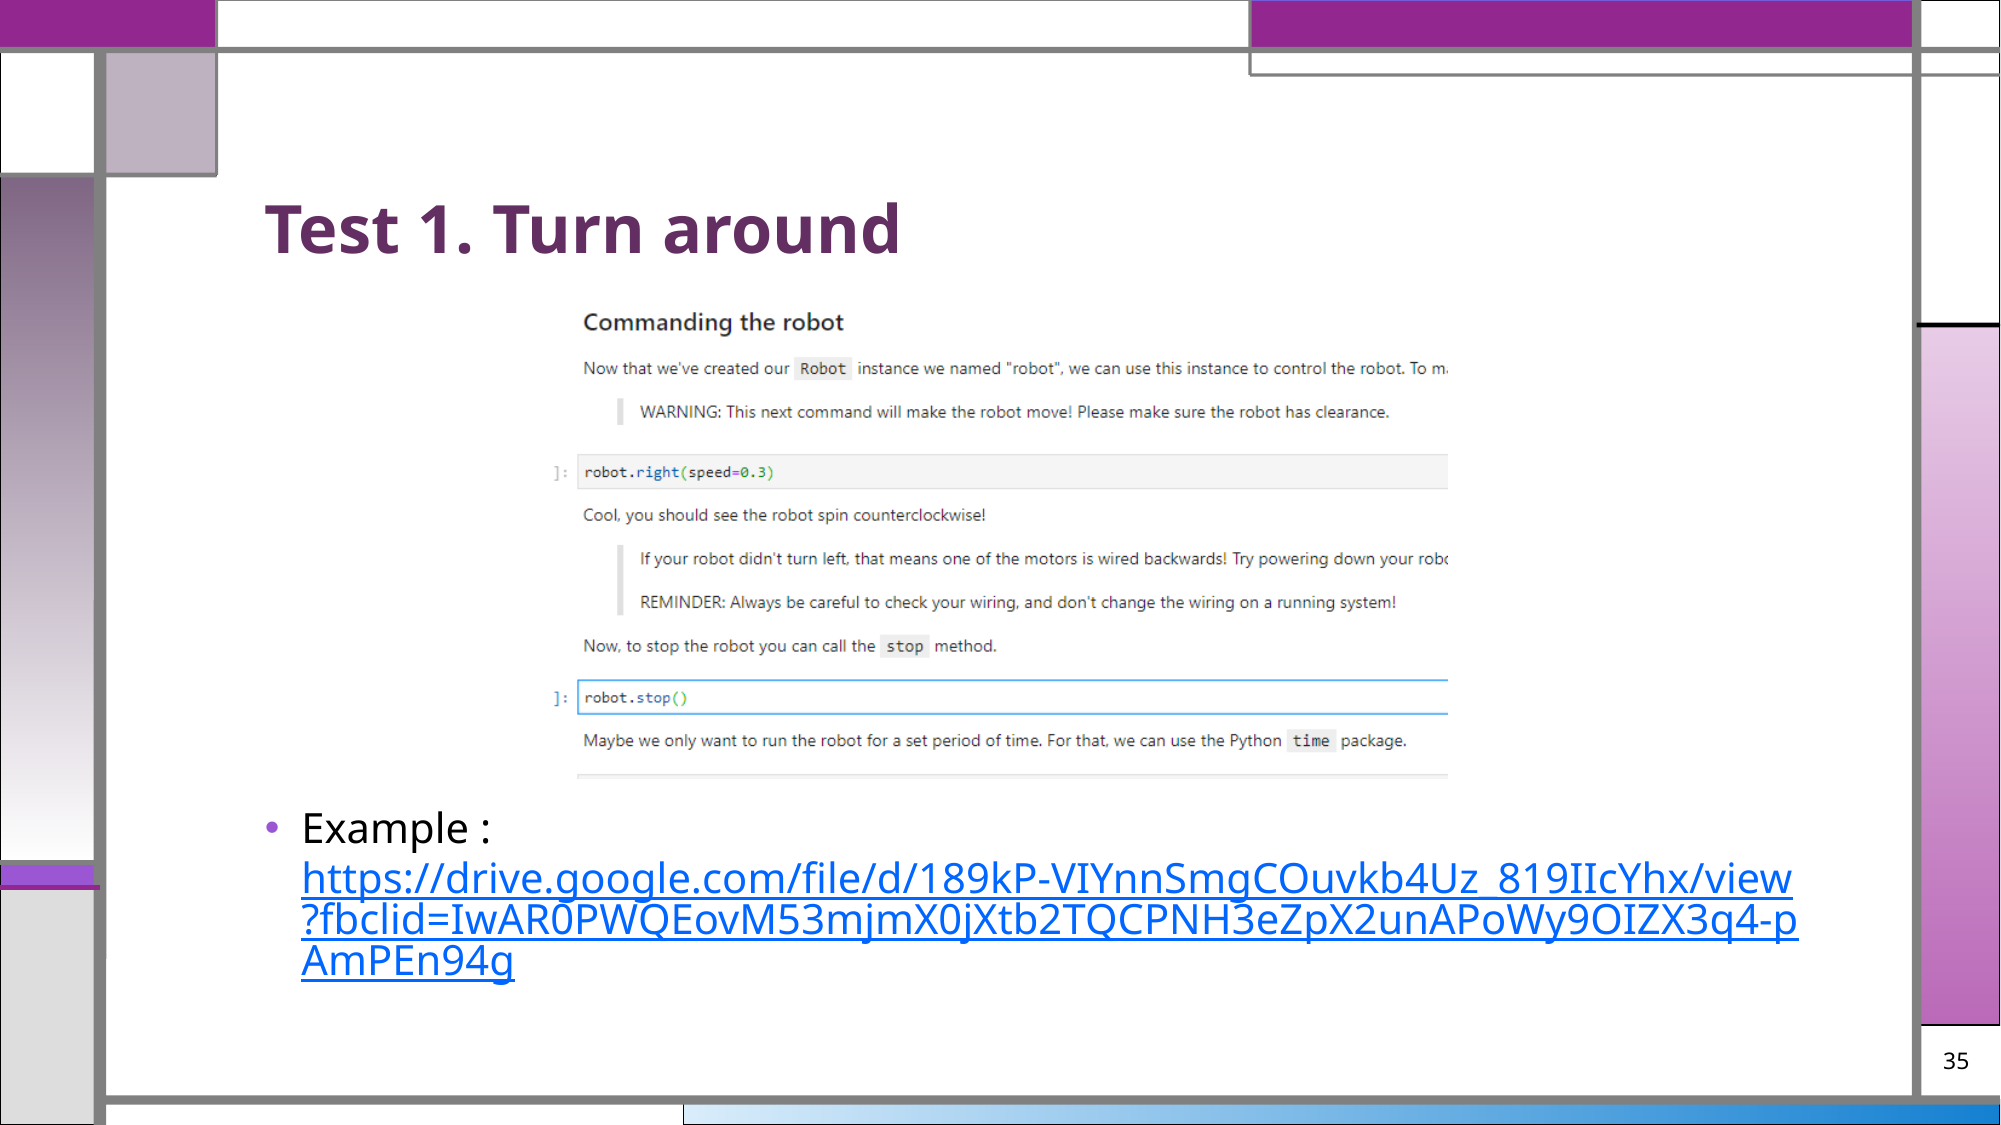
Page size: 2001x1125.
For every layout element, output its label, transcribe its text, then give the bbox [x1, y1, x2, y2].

slide_number 35 [1912, 1036, 2000, 1088]
title Test 1. Turn around [249, 87, 1826, 275]
picture [552, 299, 1448, 779]
list Example : https://drive.google.com/file/d/189kP-VIYnnSmgCOuvkb4Uz_819IIcYhx/view?fbclid=IwAR0PWQEovM53mjmX0jXtb2TQCPNH3eZpX2unAPoWy9OIZX3q4-pAmPEn94g [249, 299, 1826, 988]
